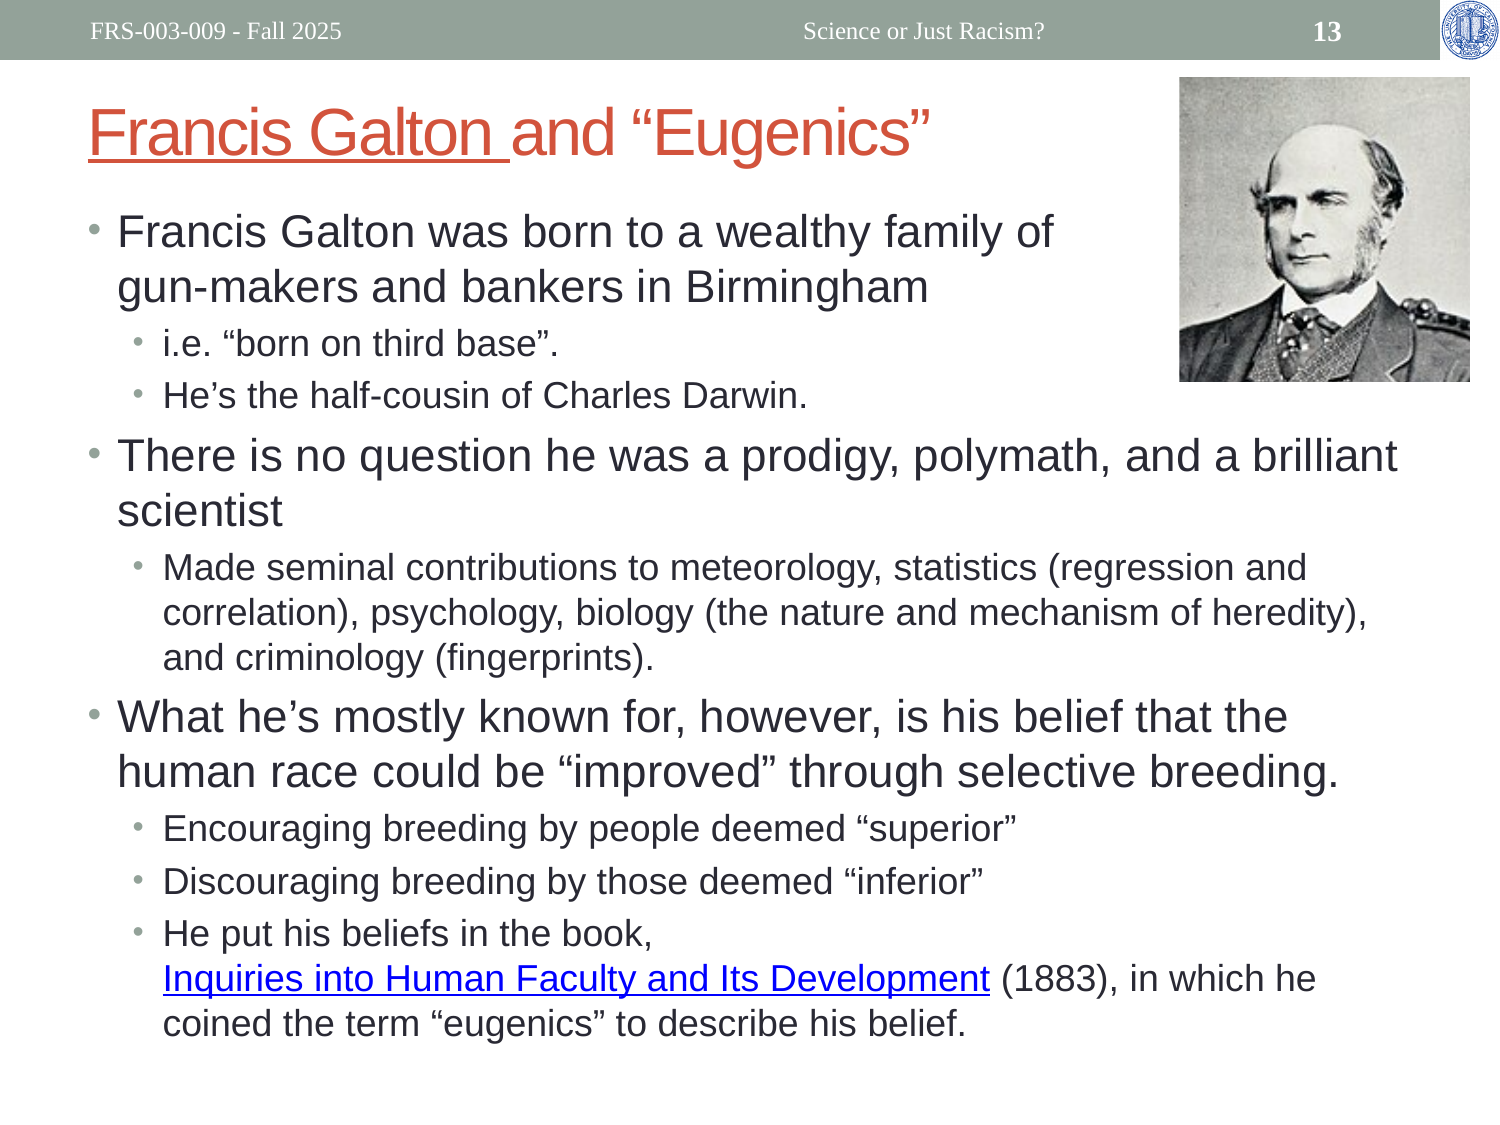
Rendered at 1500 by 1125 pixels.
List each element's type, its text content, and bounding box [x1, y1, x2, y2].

picture [1179, 77, 1470, 382]
picture [1440, 0, 1500, 61]
slide_number FRS-003-009 - Fall 2025 [75, 3, 550, 57]
slide_number 13 [1297, 3, 1425, 57]
list Francis Galton was born to a wealthy family of gun-makers and bankers in Birmingham i.e. “born on third base”. He’s the half-cousin of Charles Darwin. There is no question he was a prodigy, polymath, and a brilliant scientist Made seminal contributions to meteorology, statistics (regression and correlation), psychology, biology (the nature and mechanism of heredity), and criminology (fingerprints). What he’s mostly known for, however, is his belief that the human race could be “improved” through selective breeding. Encouraging breeding by people deemed “superior” Discouraging breeding by those deemed “inferior” He put his beliefs in the book, Inquiries into Human Faculty and Its Development (1883), in which he coined the term “eugenics” to describe his belief. [72, 193, 1423, 1087]
title Francis Galton and “Eugenics” [72, 77, 1178, 181]
footer Science or Just Racism? [562, 3, 1286, 57]
